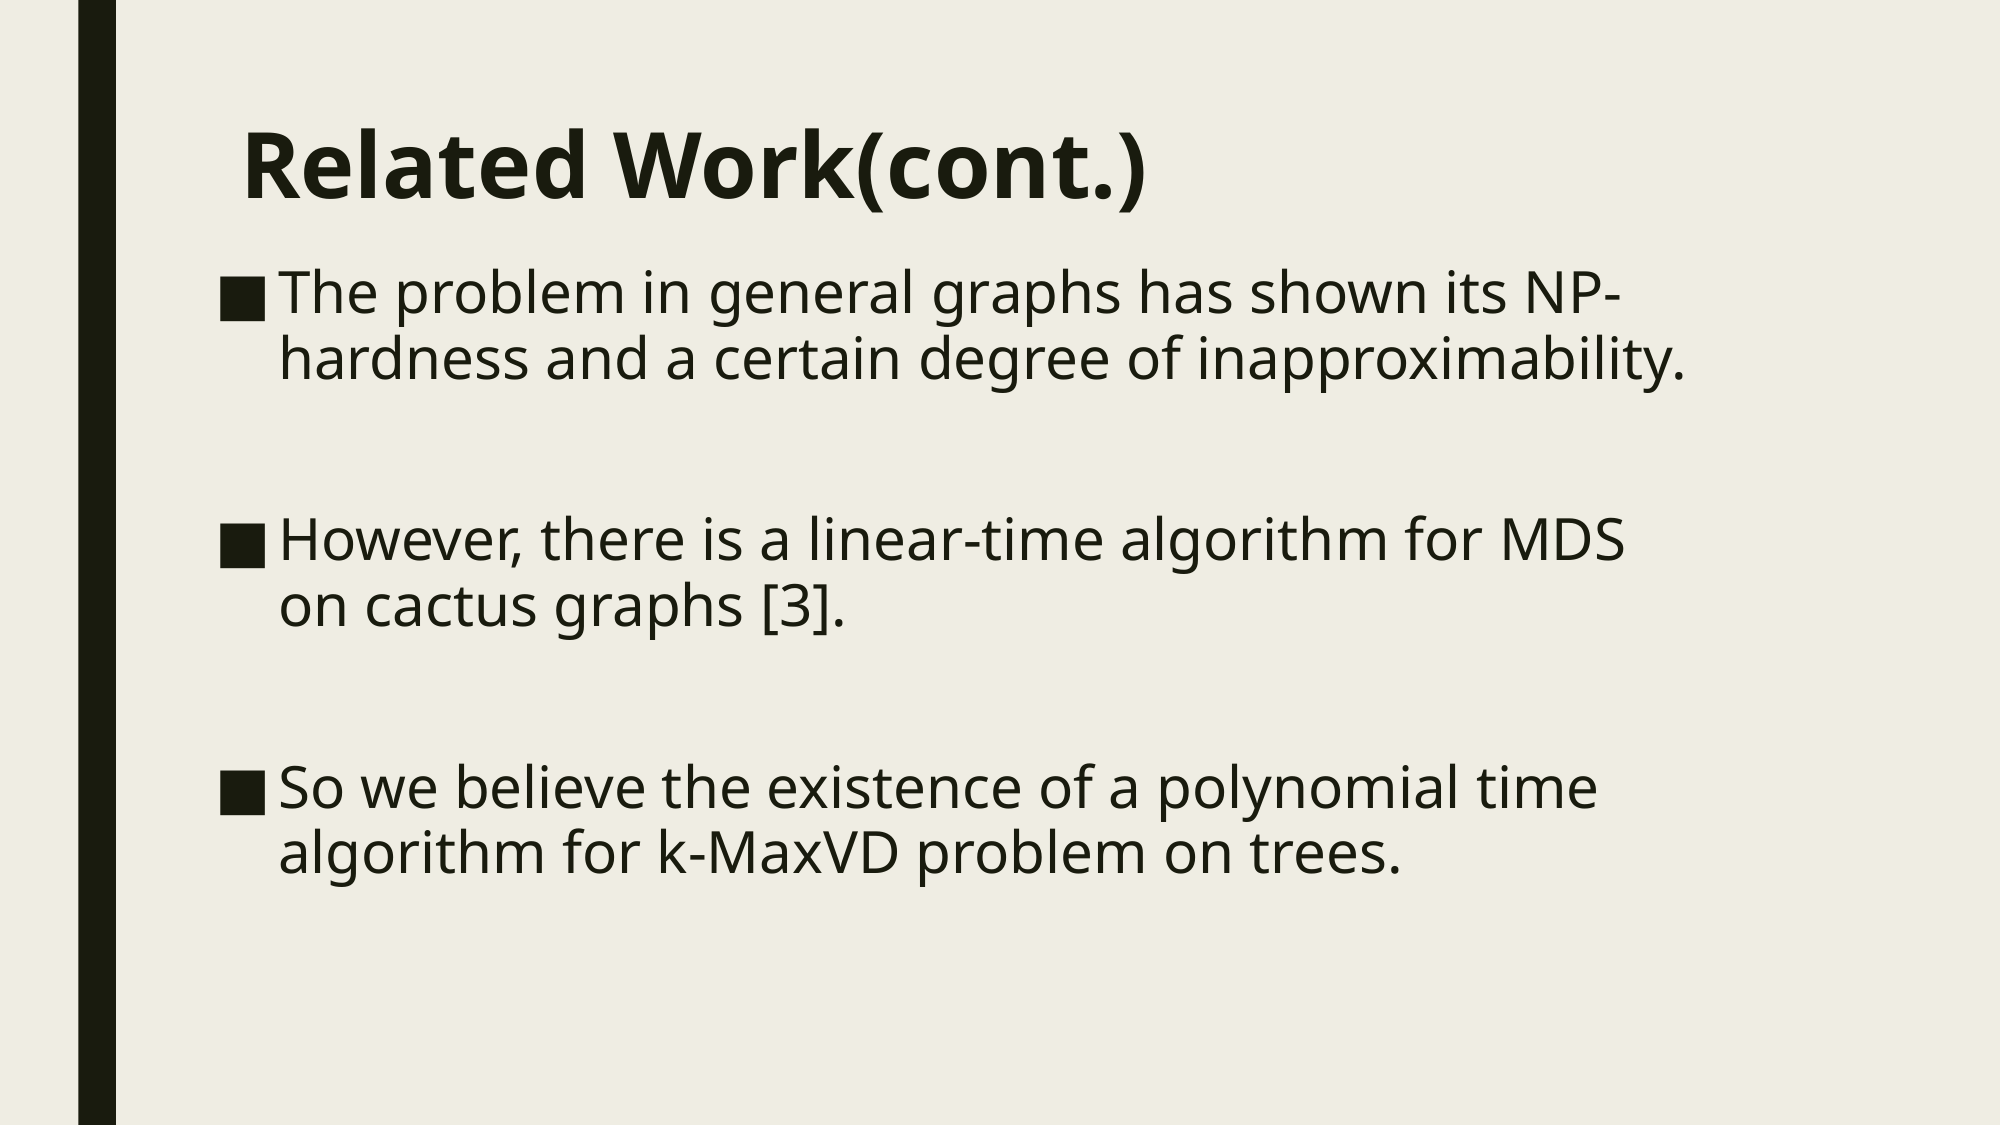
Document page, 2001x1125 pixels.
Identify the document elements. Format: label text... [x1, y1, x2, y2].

list The problem in general graphs has shown its NP-hardness and a certain degree of inapproximability. However, there is a linear-time algorithm for MDS on cactus graphs [3]. So we believe the existence of a polynomial time algorithm for k-MaxVD problem on trees. [200, 253, 1800, 963]
title Related Work(cont.) [225, 112, 1800, 253]
